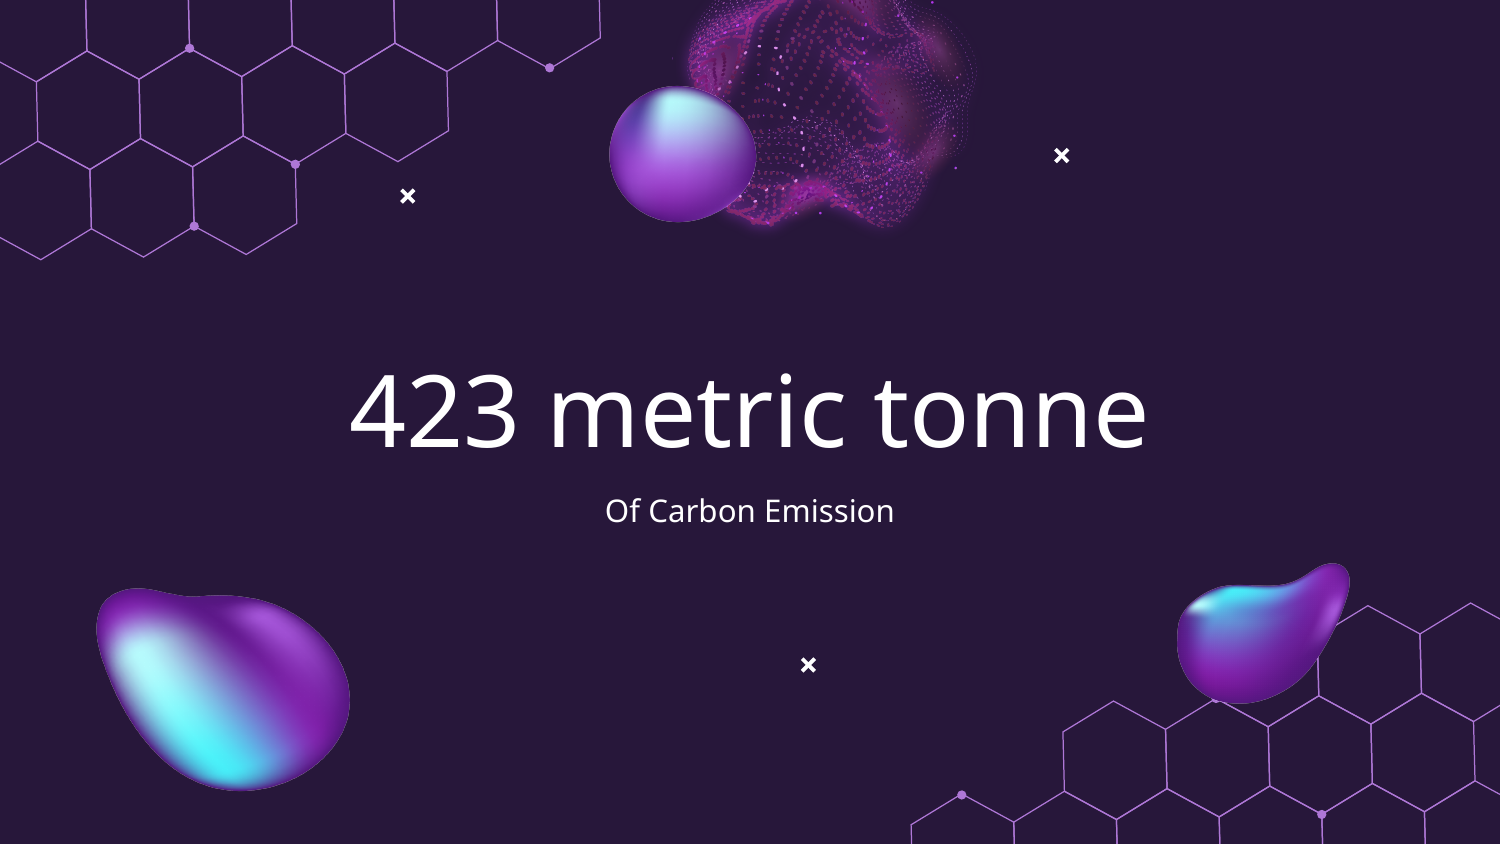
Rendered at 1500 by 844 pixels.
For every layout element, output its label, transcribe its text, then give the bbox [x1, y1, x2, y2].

title 423 metric tonne [210, 280, 1290, 476]
picture [589, 0, 988, 247]
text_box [1055, 148, 1069, 163]
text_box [401, 189, 415, 203]
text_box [801, 658, 815, 672]
picture [1156, 534, 1383, 727]
subtitle Of Carbon Emission [210, 476, 1290, 537]
picture [68, 537, 384, 838]
